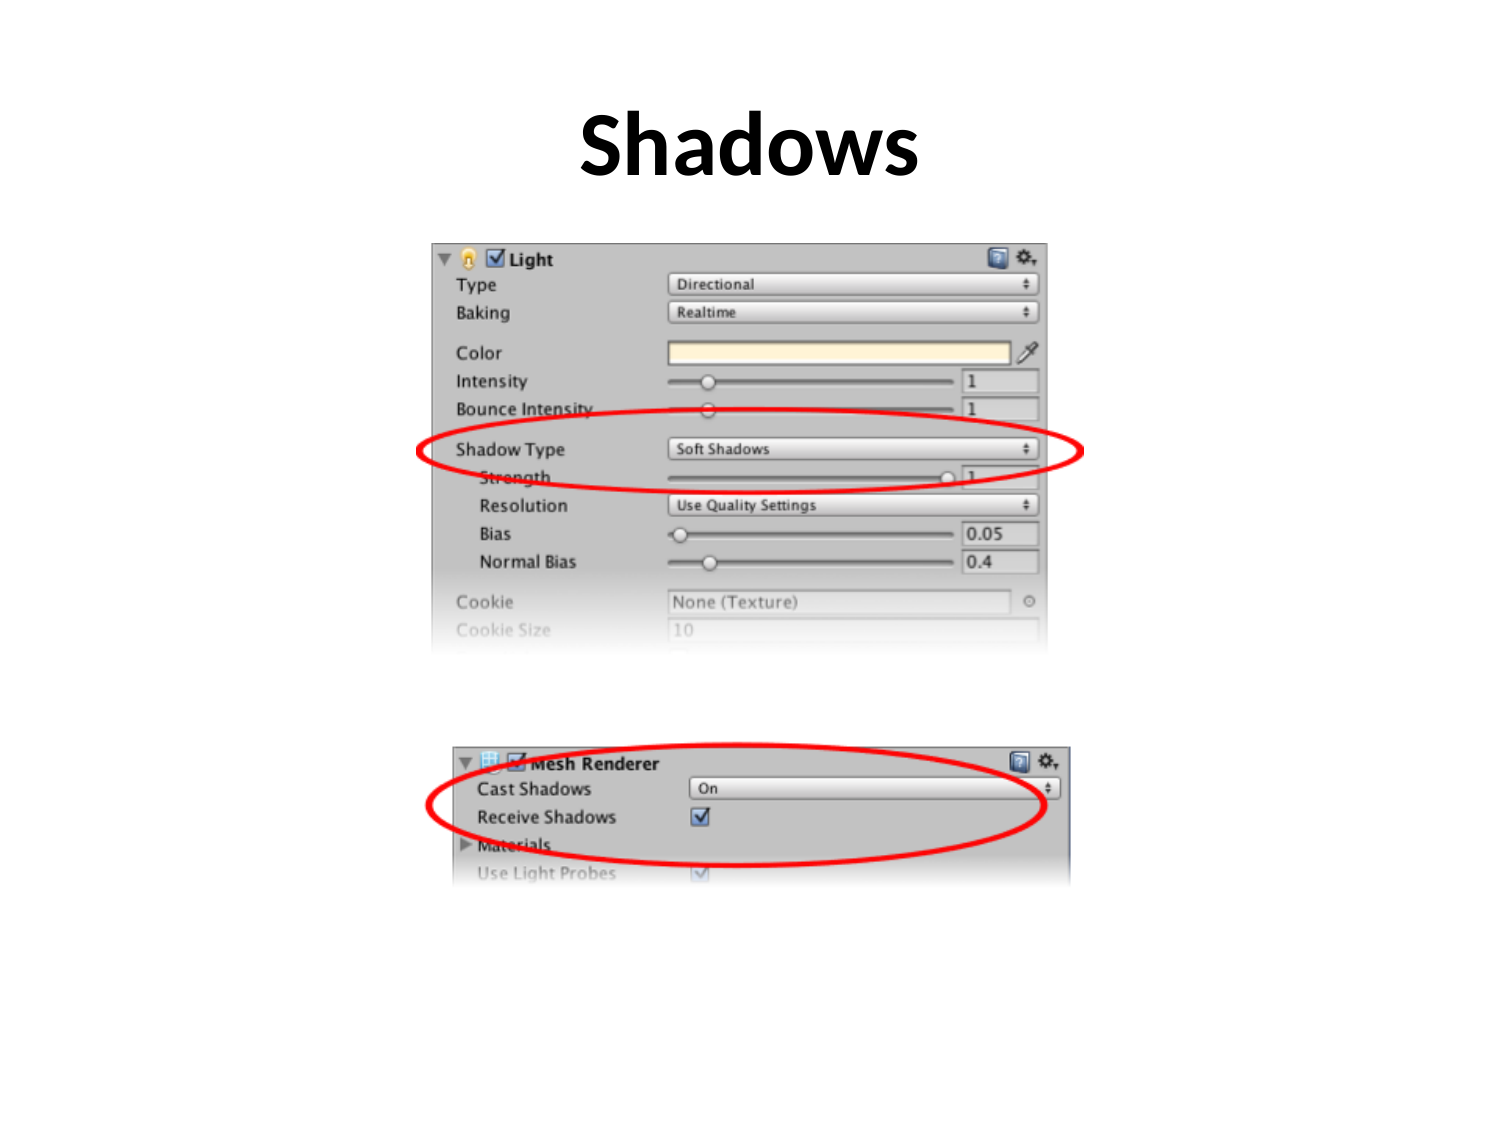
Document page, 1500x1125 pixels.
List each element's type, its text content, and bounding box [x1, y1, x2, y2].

picture [423, 739, 1075, 906]
picture [416, 243, 1084, 661]
title Shadows [75, 45, 1425, 233]
